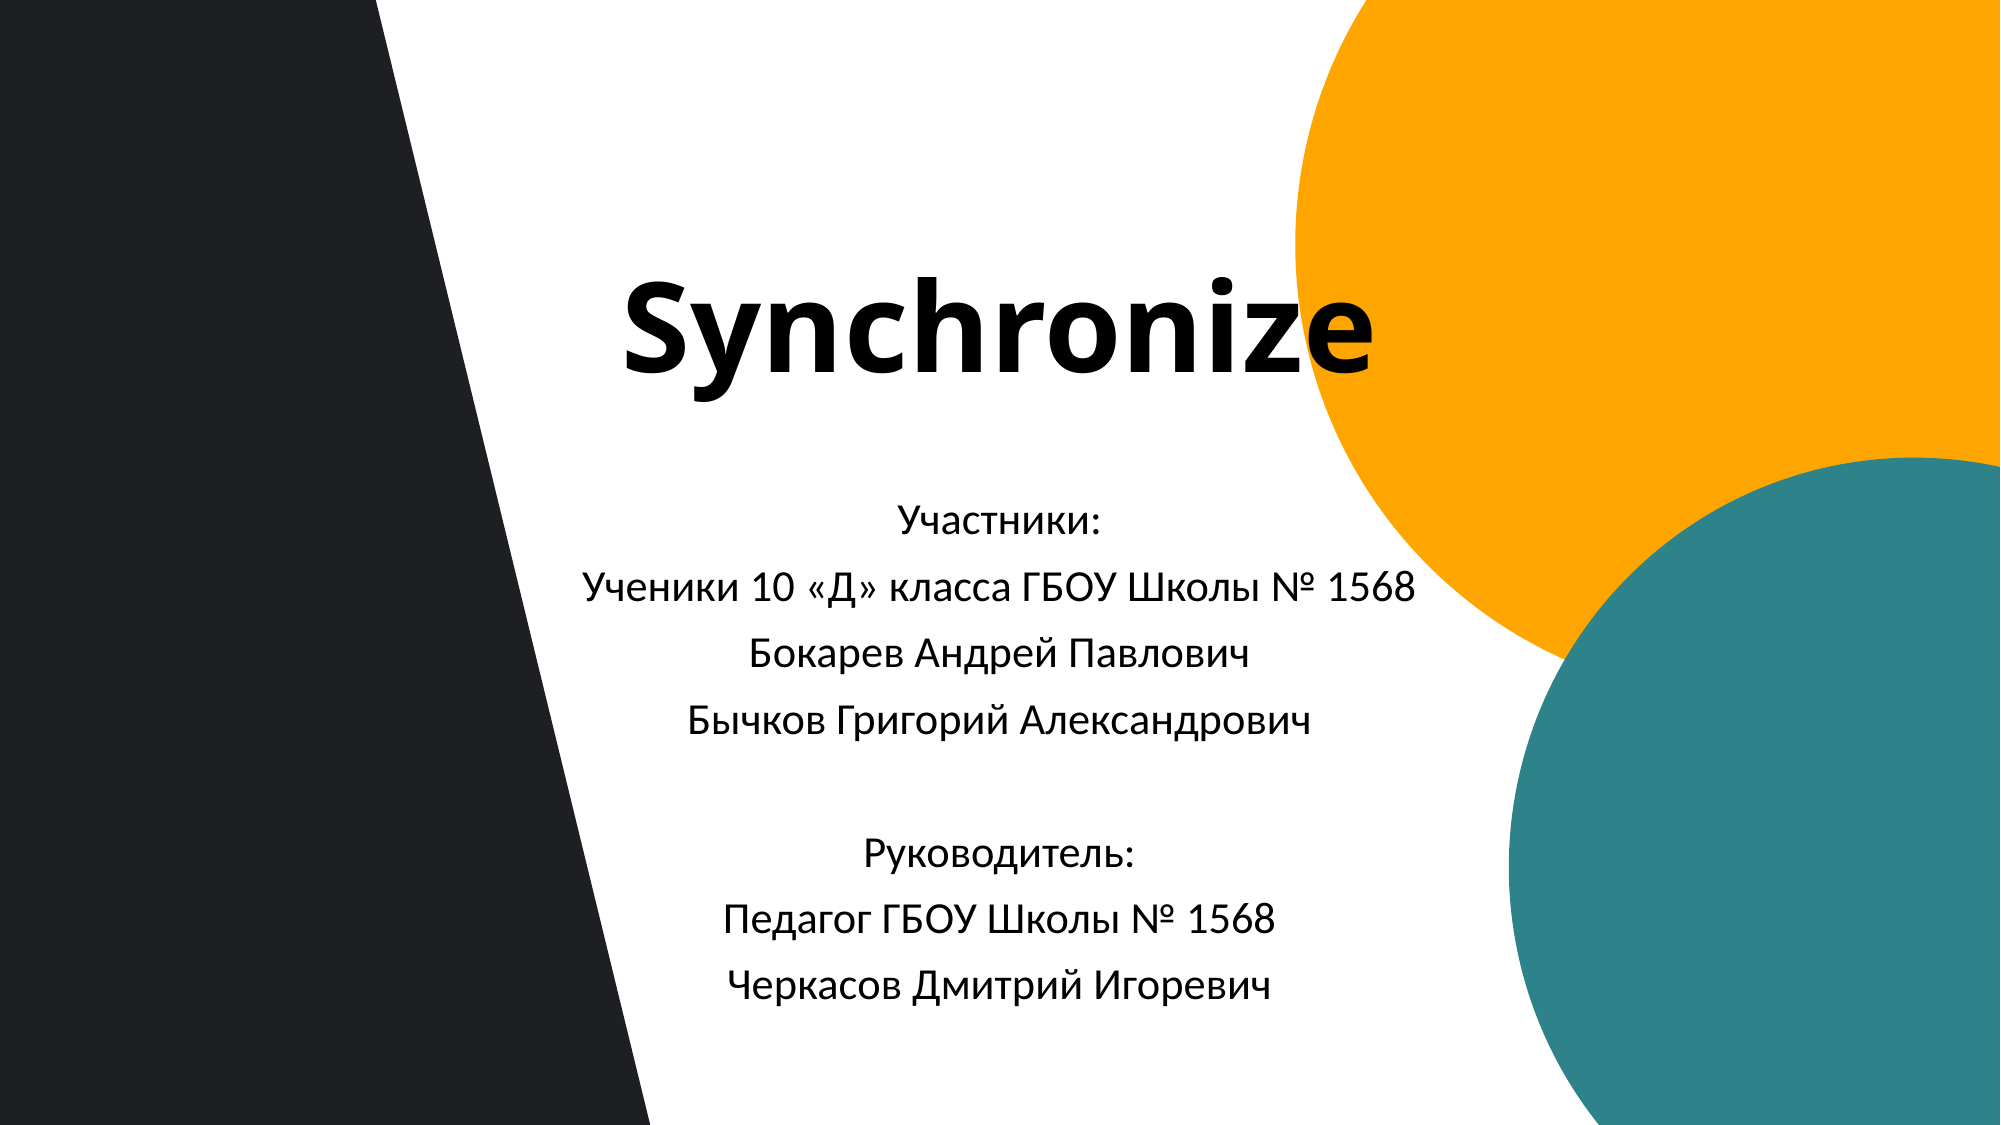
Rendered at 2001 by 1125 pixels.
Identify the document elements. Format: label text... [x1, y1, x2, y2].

text_box [1537, 456, 2000, 1125]
title Synchronize [422, 184, 1750, 408]
text_box [0, 0, 652, 1125]
text_box [1298, 0, 2000, 491]
subtitle Участники: Ученики 10 «Д» класса ГБОУ Школы № 1568 Бокарев Андрей Павлович Бычков Григорий Александрович Руководитель: Педагог ГБОУ Школы № 1568 Черкасов Дмитрий Игоревич [497, 488, 1750, 1022]
